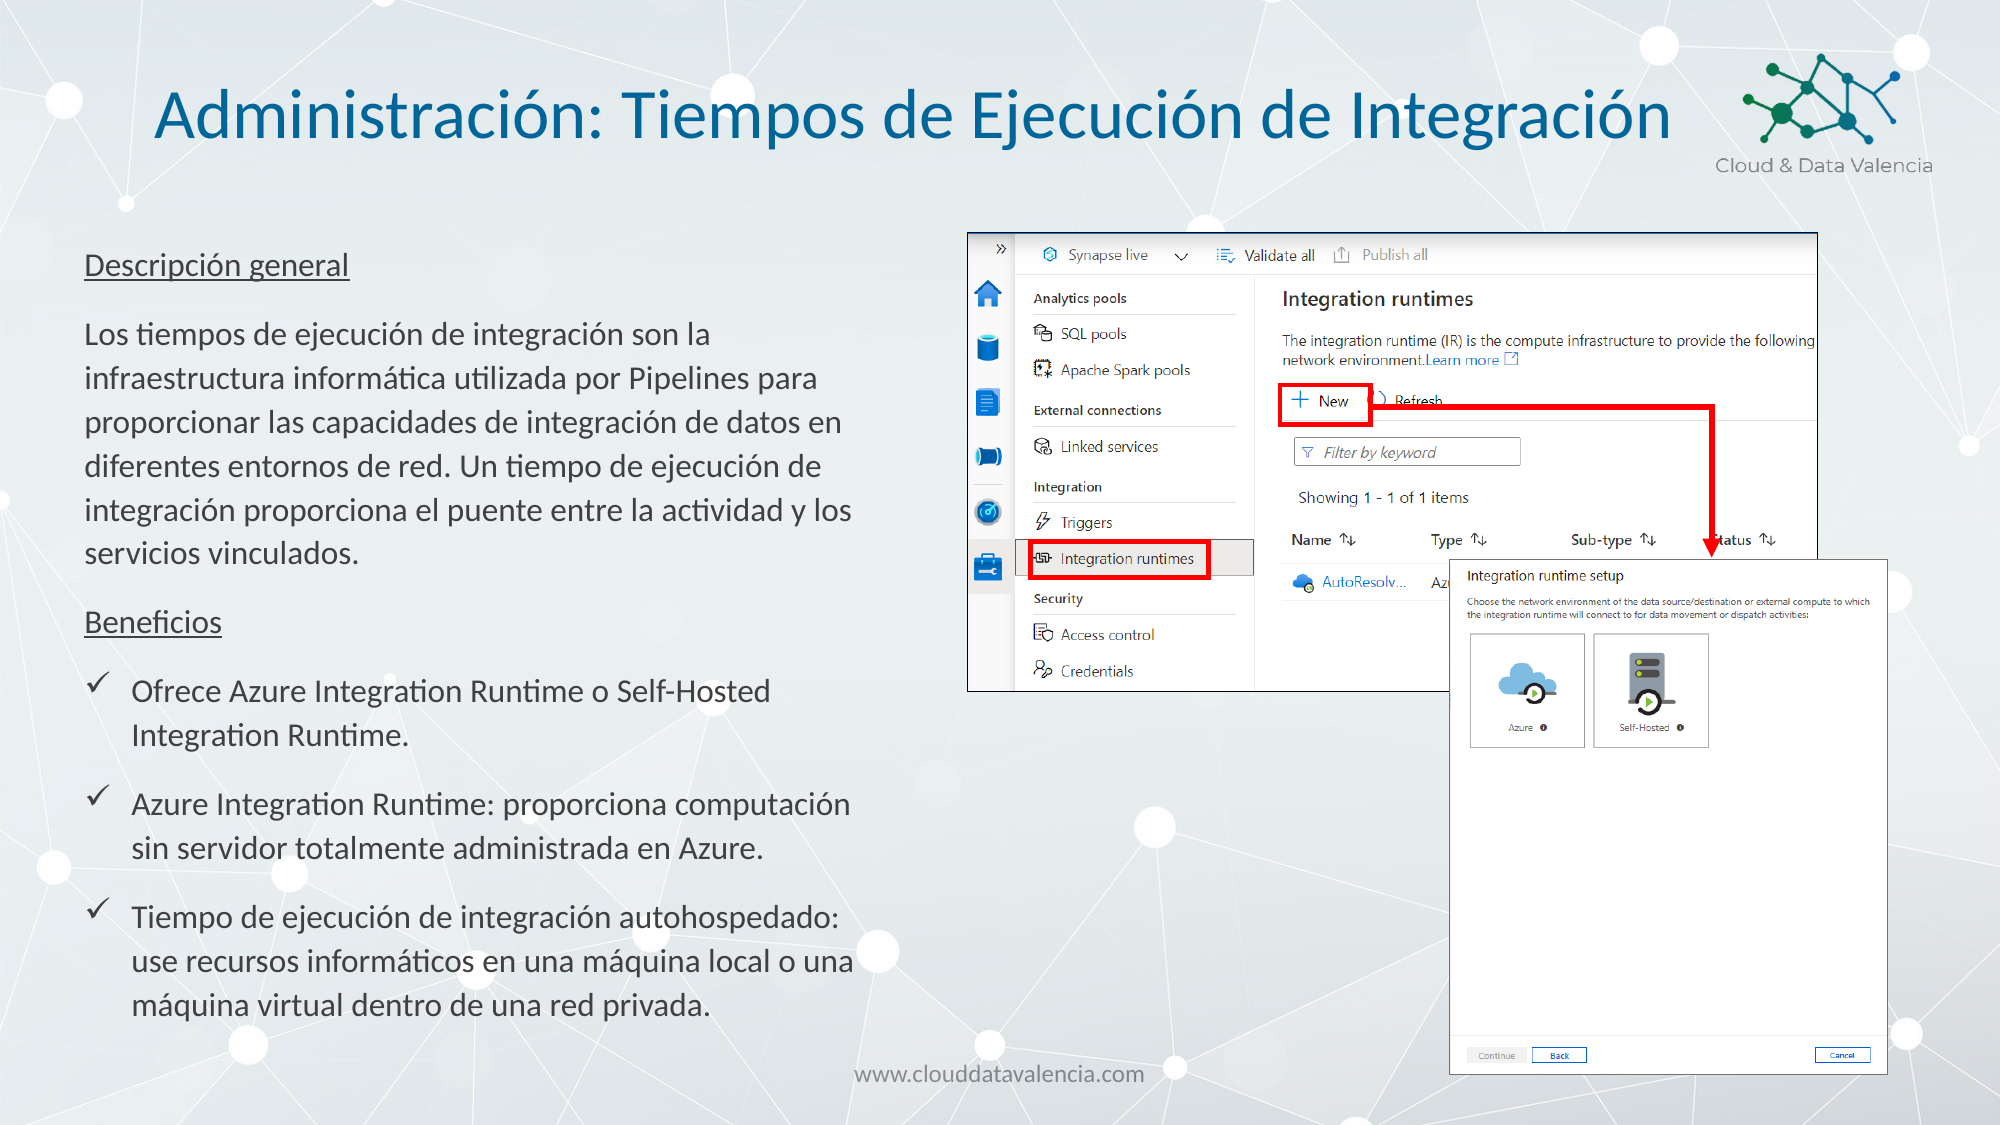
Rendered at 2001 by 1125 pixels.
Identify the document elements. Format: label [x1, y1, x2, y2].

text_box [1370, 406, 1712, 558]
picture [0, 0, 2000, 1125]
